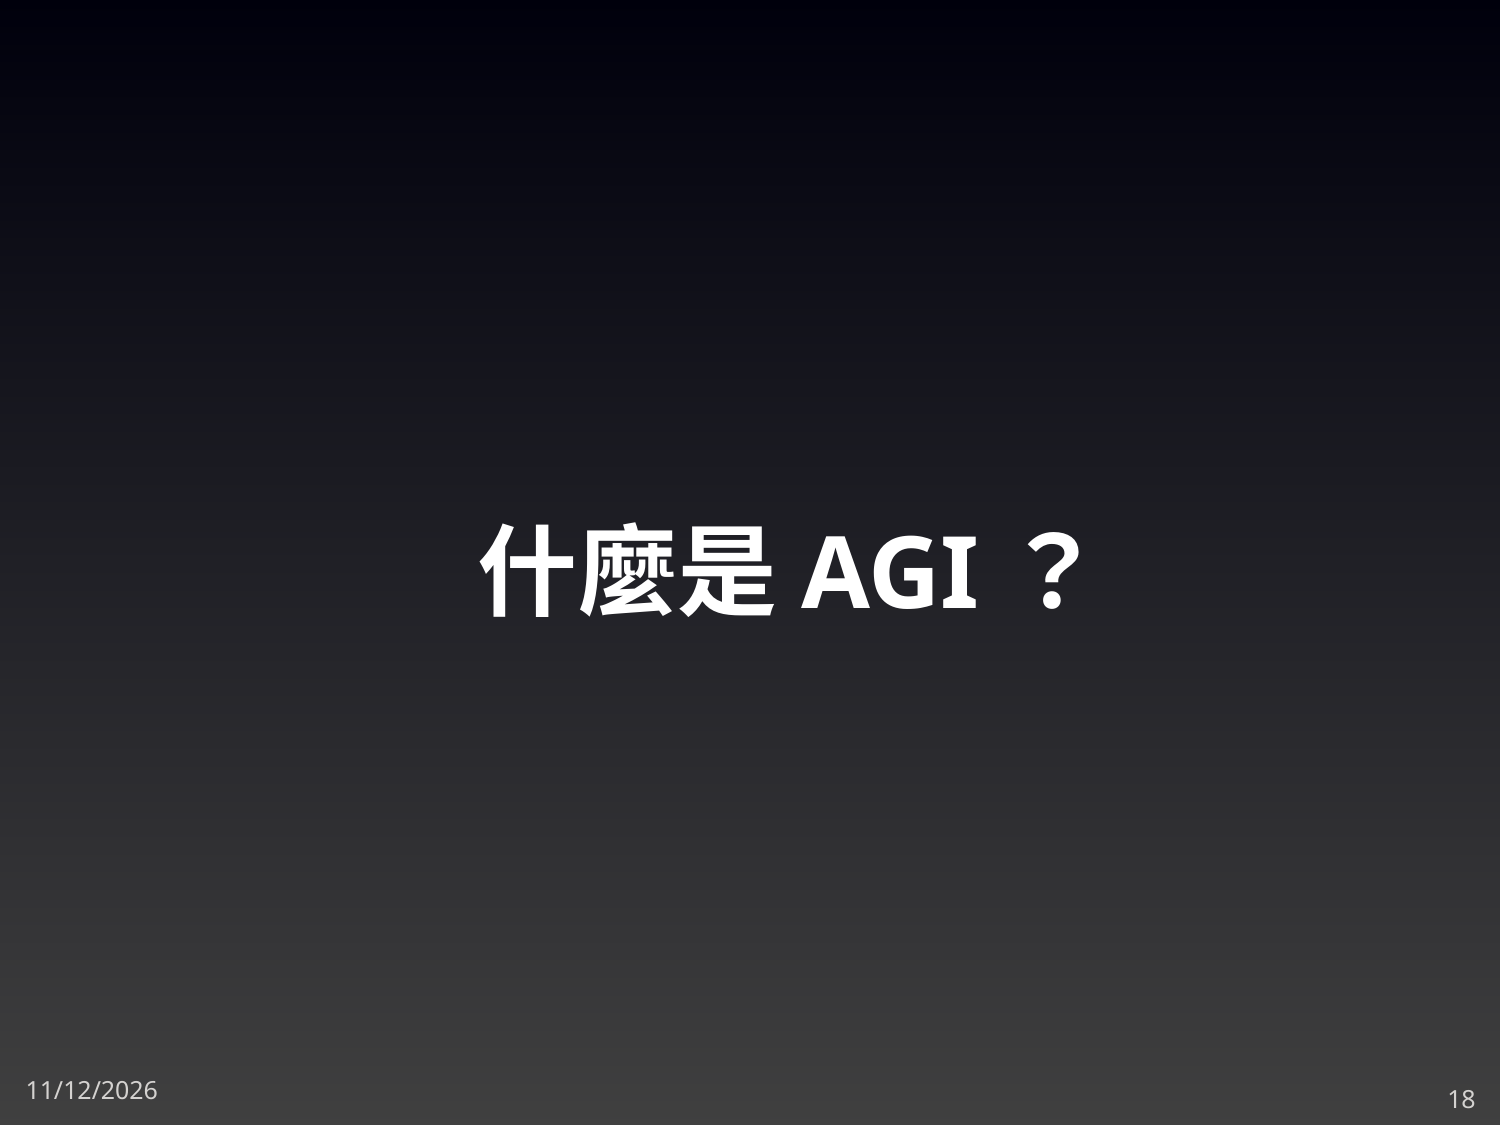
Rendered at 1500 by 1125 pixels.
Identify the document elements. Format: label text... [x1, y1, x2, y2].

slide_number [10, 1075, 411, 1117]
list 什麼是AGI？ [462, 481, 1350, 644]
slide_number 18 [1340, 1075, 1491, 1117]
